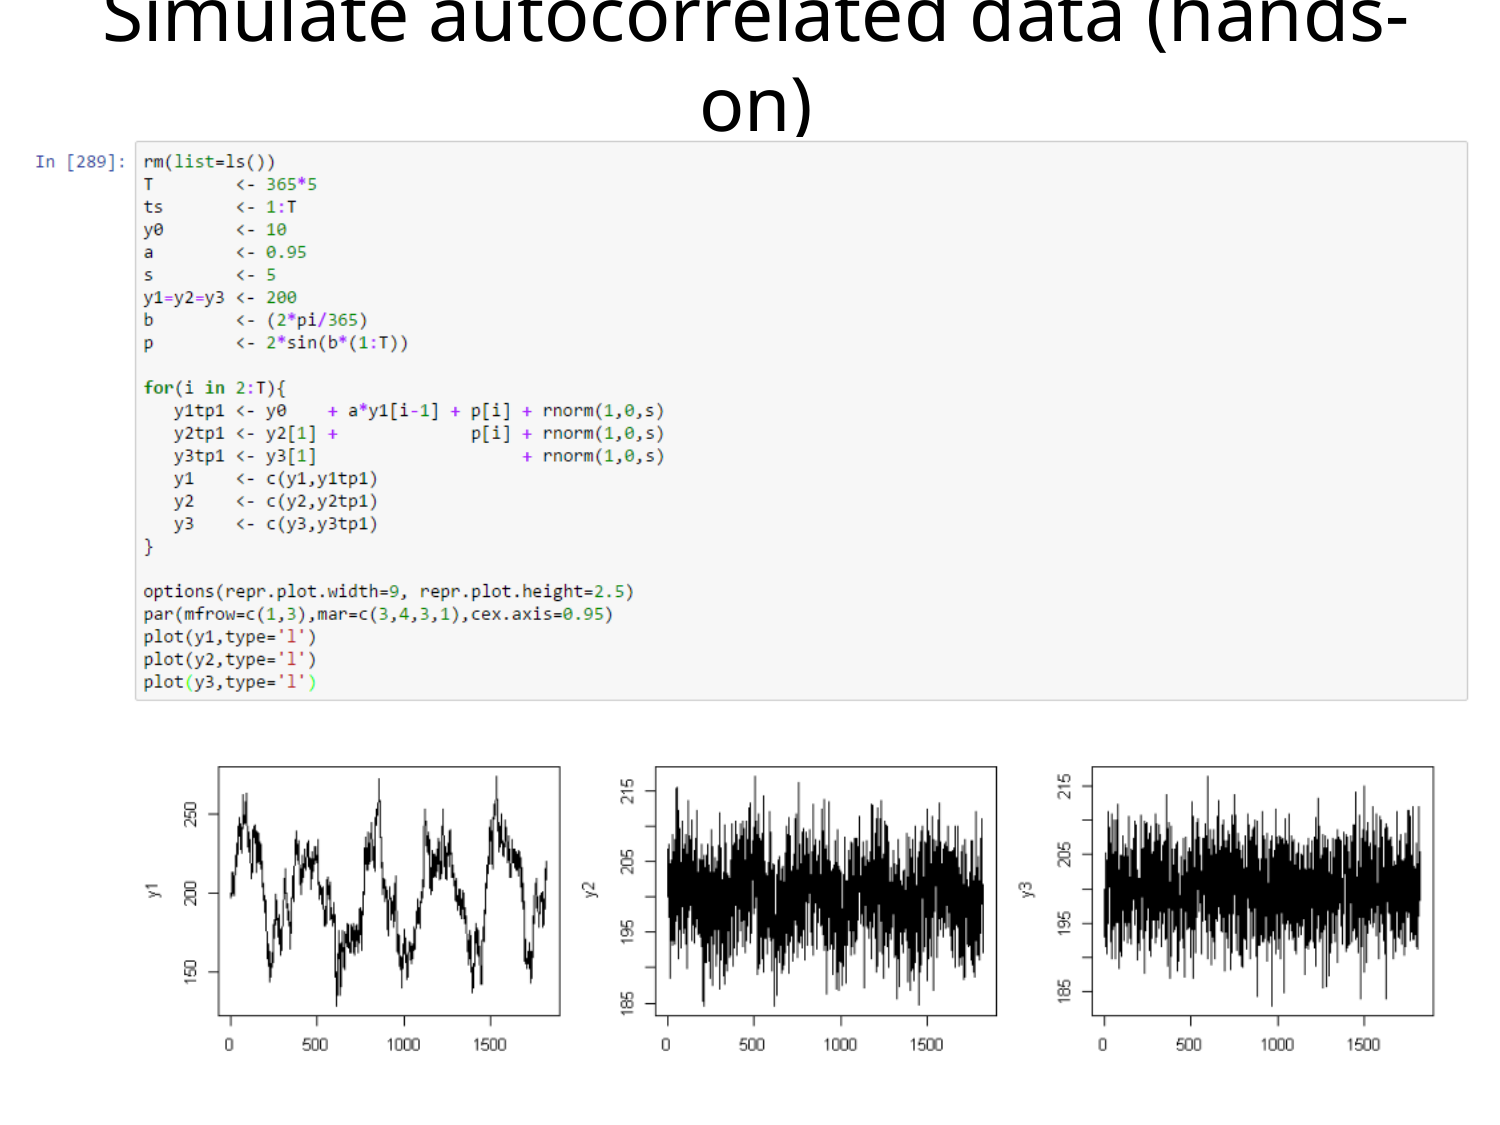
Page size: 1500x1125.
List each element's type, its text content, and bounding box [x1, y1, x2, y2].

title Simulate autocorrelated data (hands-on) [62, 37, 1450, 75]
picture [18, 137, 1476, 1076]
